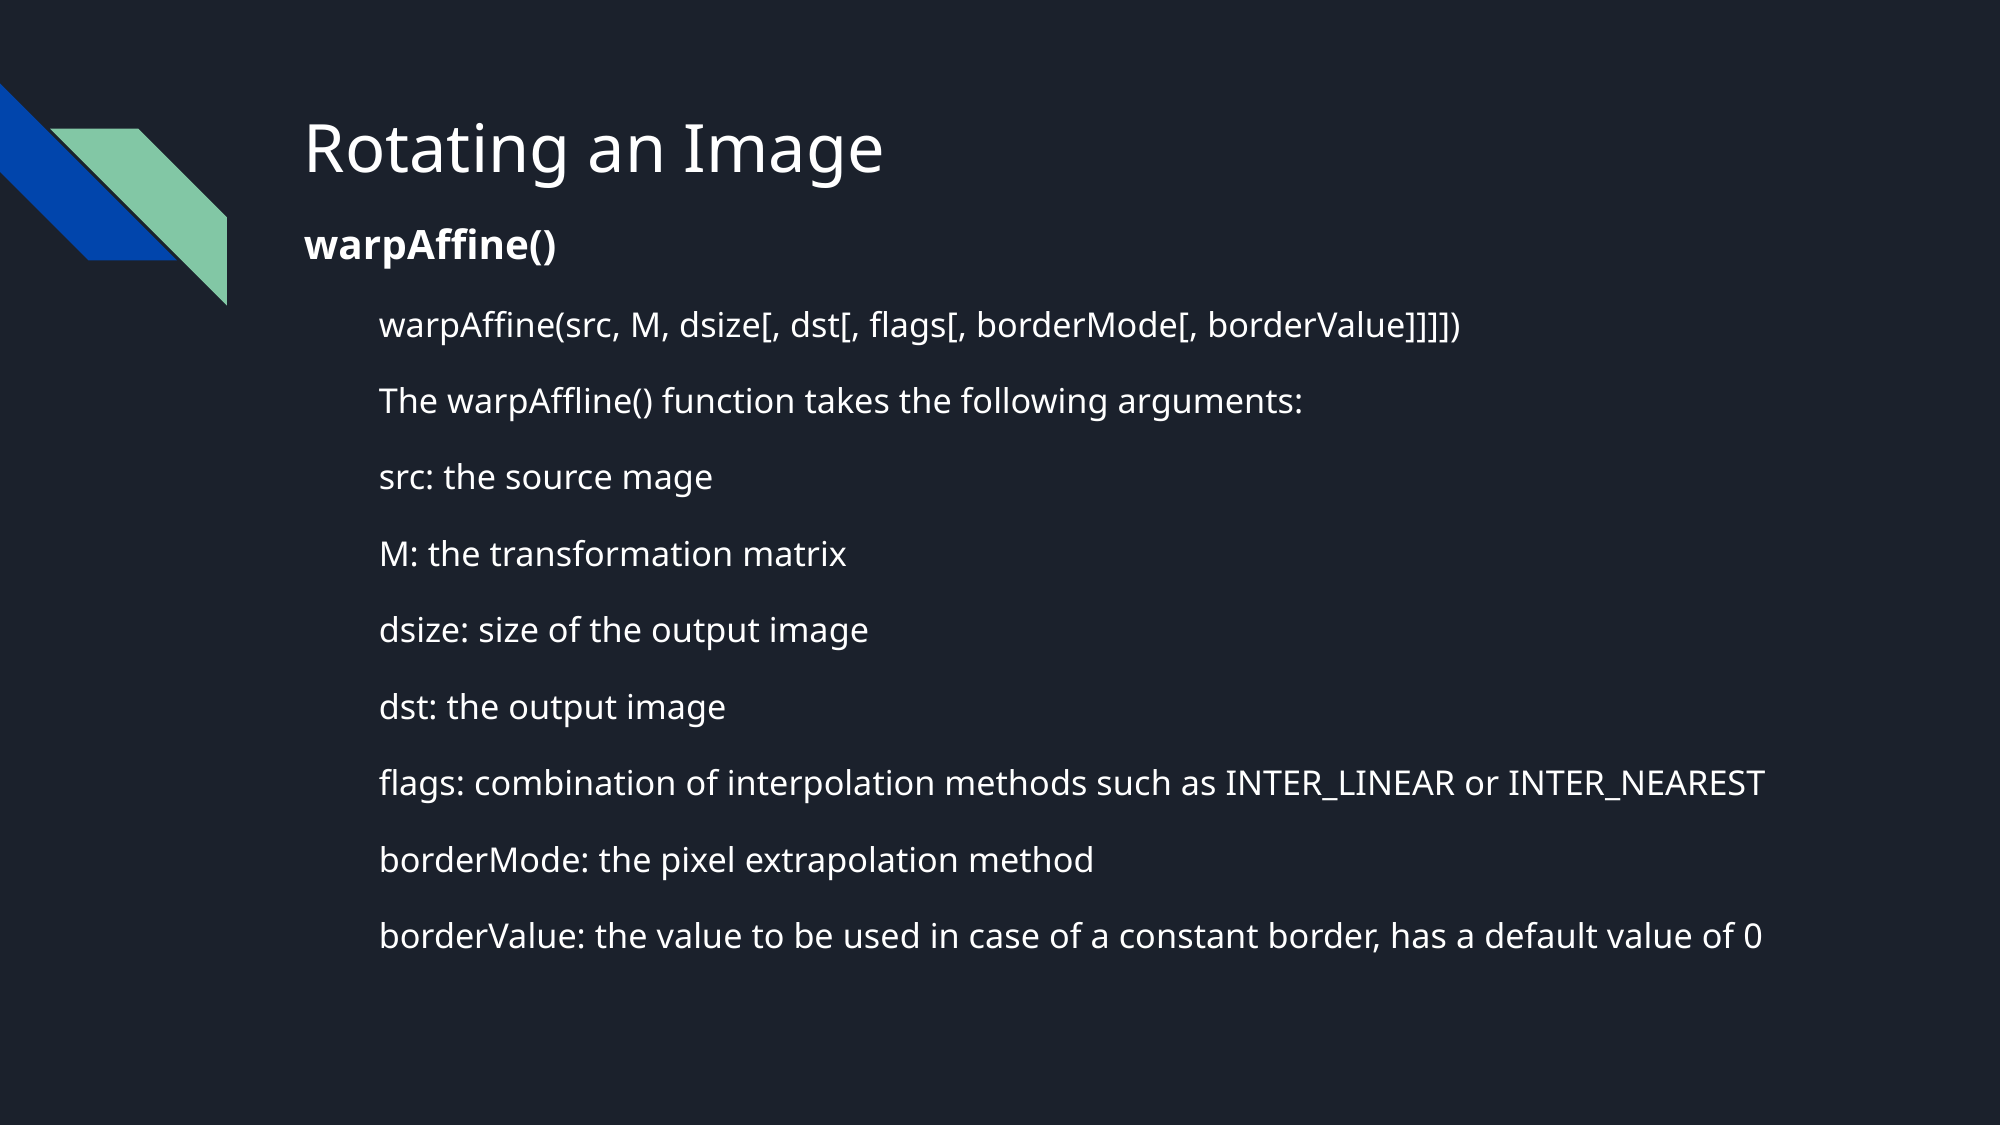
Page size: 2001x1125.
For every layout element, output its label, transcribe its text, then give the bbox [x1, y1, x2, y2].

title Rotating an Image [283, 86, 1824, 196]
list warpAffine() warpAffine(src, M, dsize[, dst[, flags[, borderMode[, borderValue]]]]) The warpAffline() function takes the following arguments: src: the source mage M: the transformation matrix dsize: size of the output image dst: the output image flags: combination of interpolation methods such as INTER_LINEAR or INTER_NEAREST borderMode: the pixel extrapolation method borderValue: the value to be used in case of a constant border, has a default value of 0 [283, 196, 1874, 1110]
